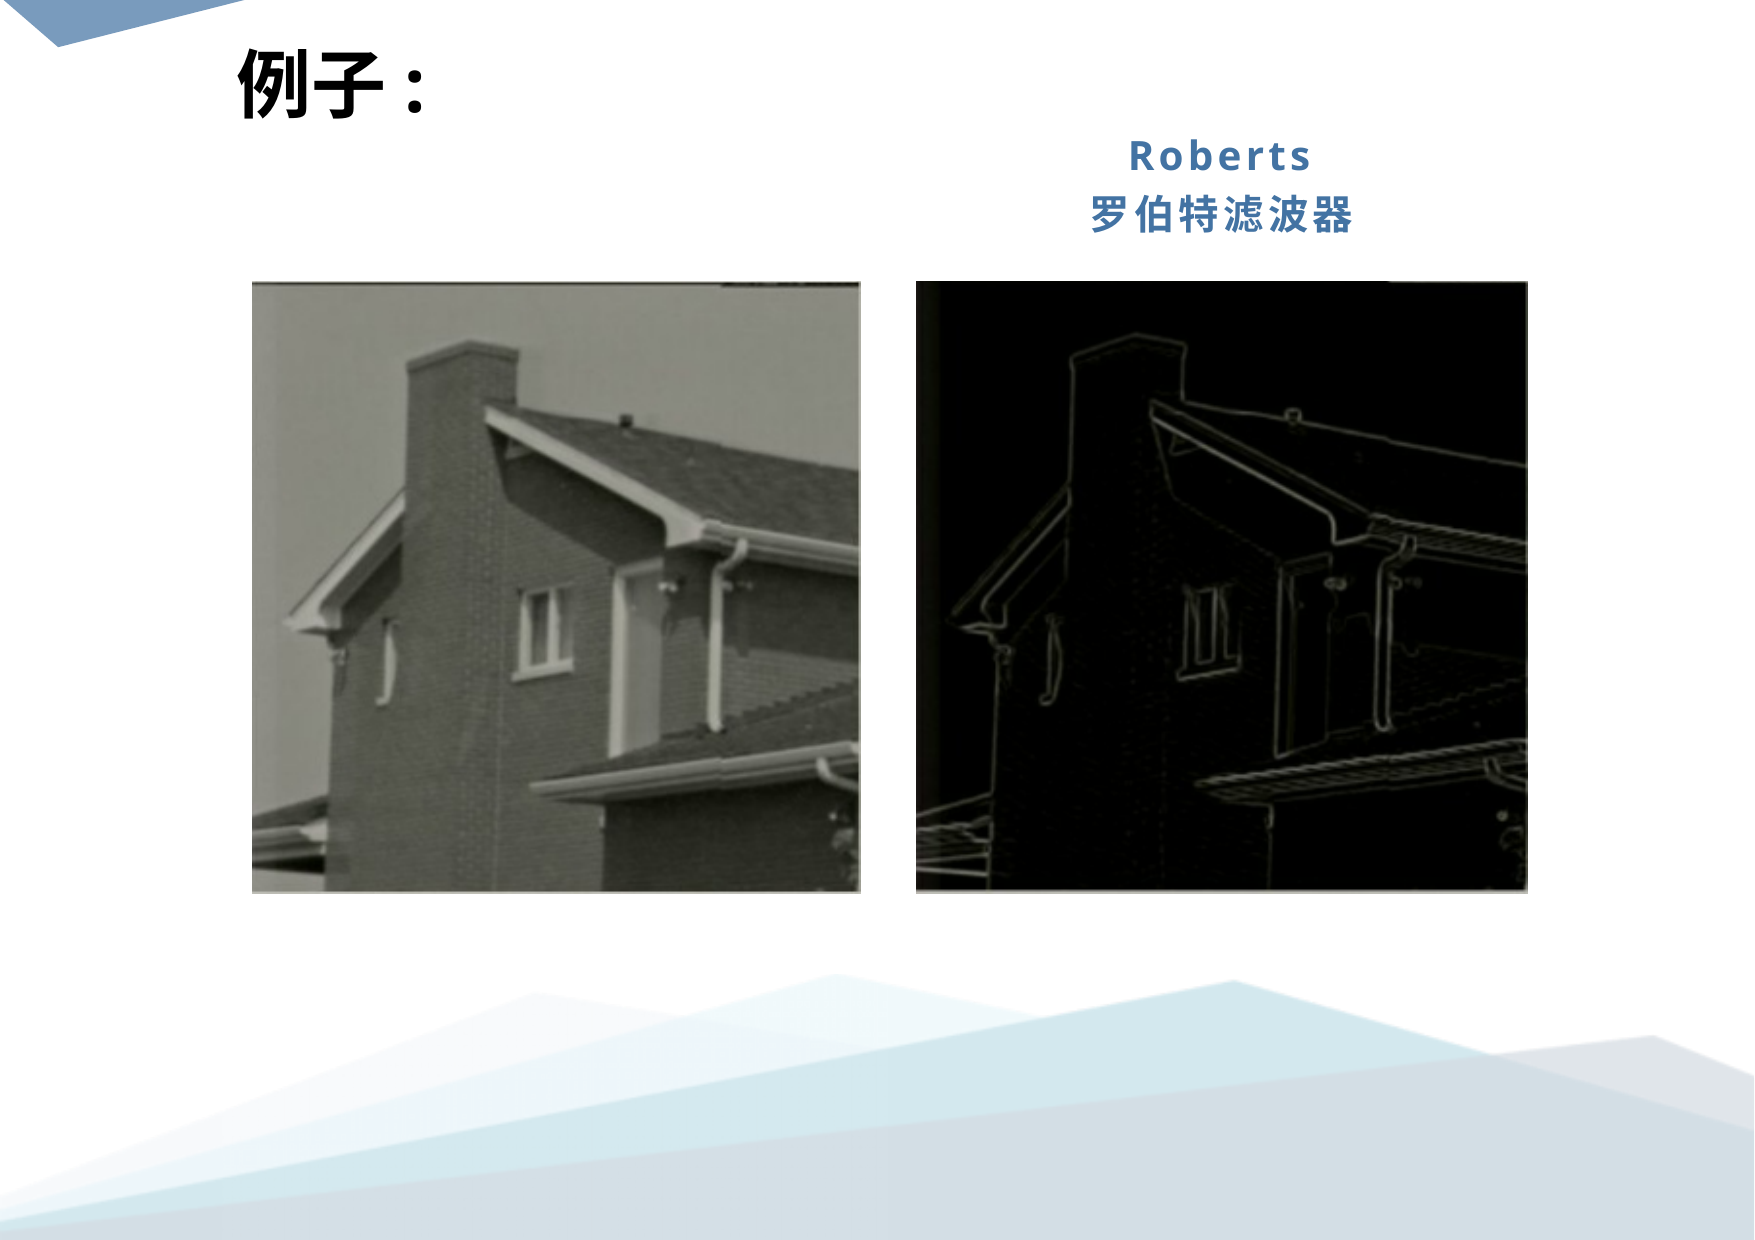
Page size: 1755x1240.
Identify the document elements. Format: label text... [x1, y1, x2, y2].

text_box 例子: [236, 88, 578, 136]
title Roberts 罗伯特滤波器 [939, 119, 1504, 249]
picture [0, 974, 1755, 1240]
text_box [3, 0, 245, 48]
picture [916, 281, 1528, 894]
picture [252, 281, 861, 894]
